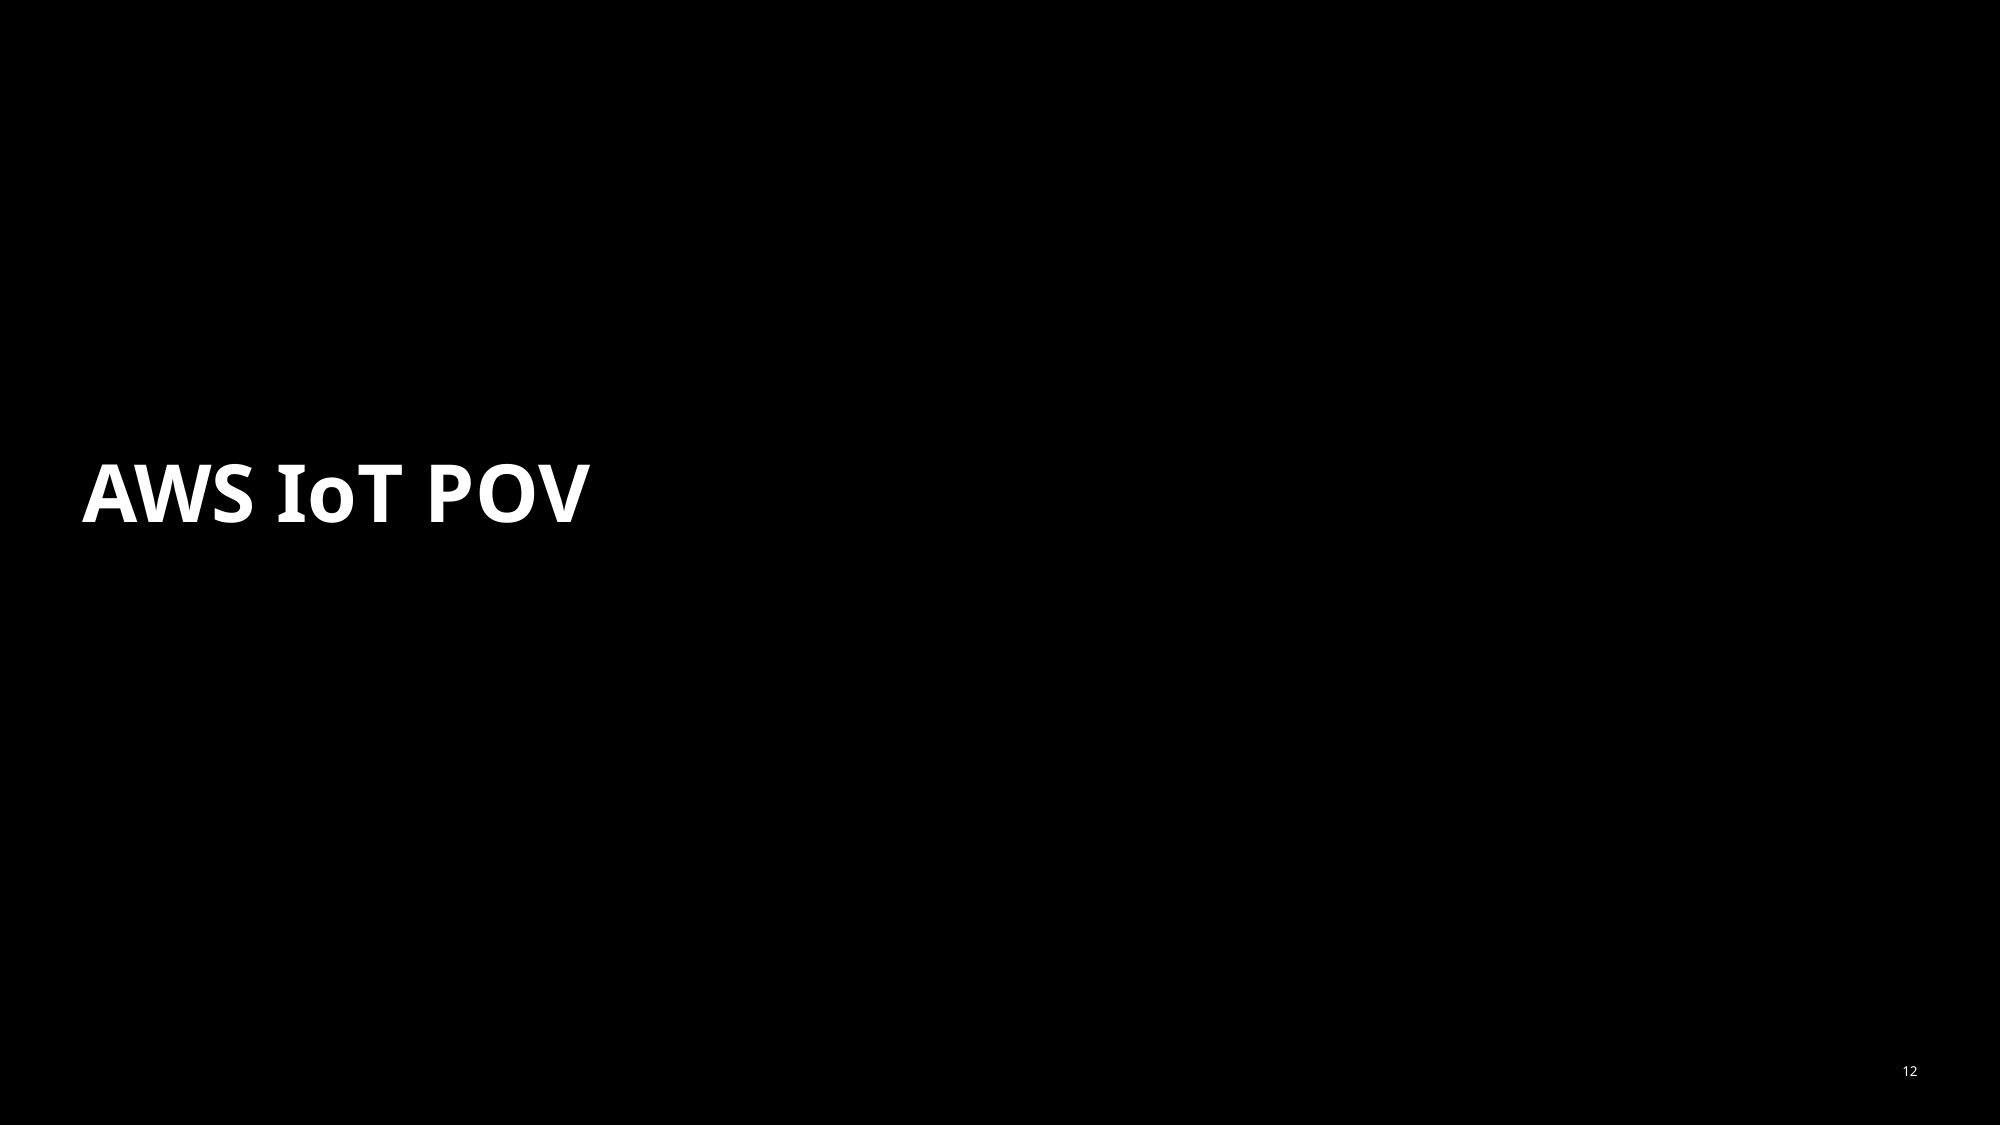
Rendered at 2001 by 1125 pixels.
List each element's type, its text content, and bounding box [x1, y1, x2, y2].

title AWS IoT POV [82, 279, 1812, 541]
